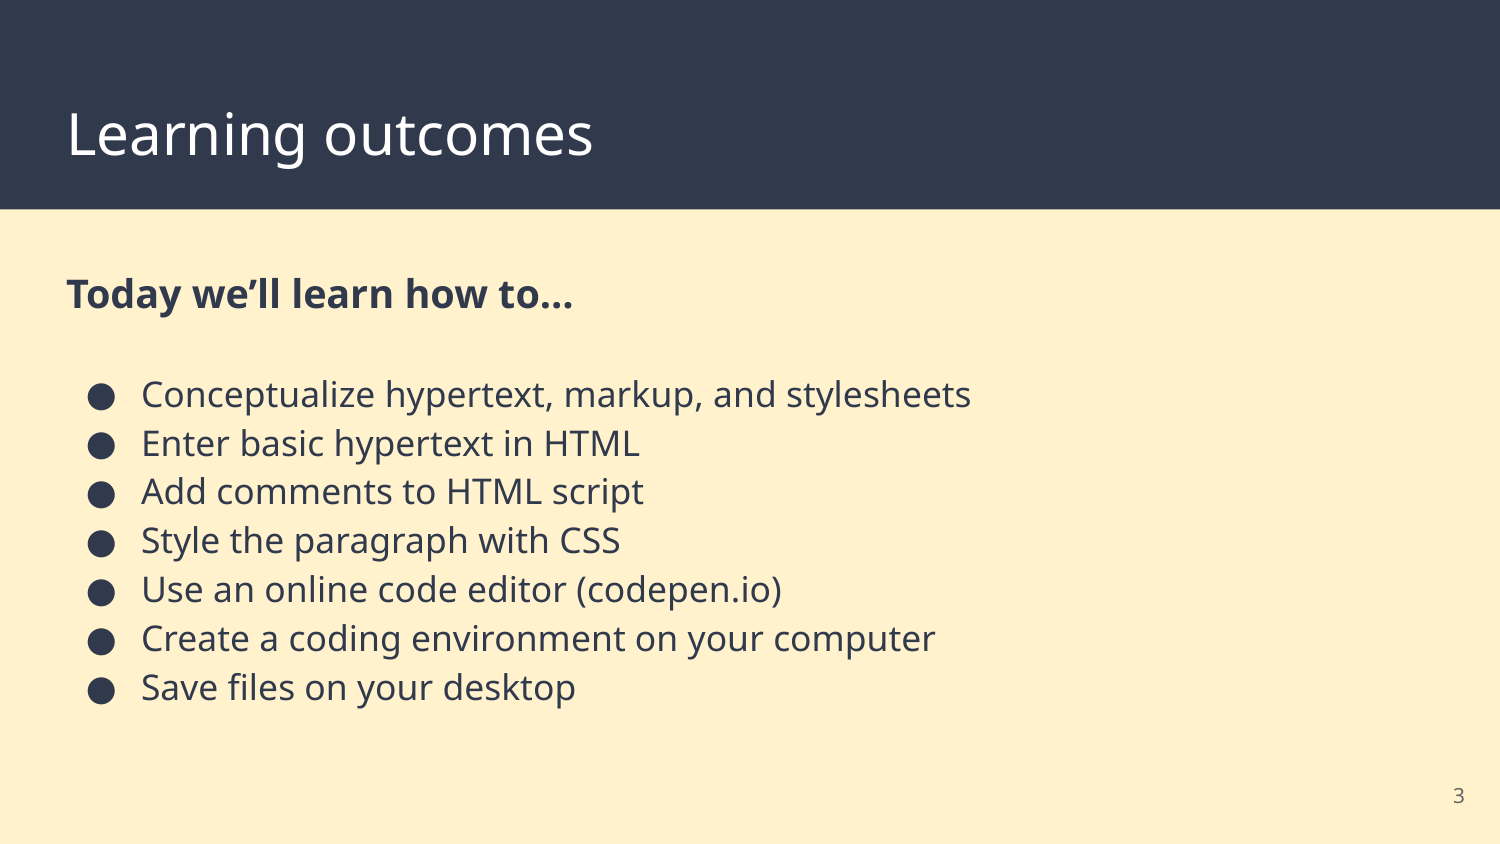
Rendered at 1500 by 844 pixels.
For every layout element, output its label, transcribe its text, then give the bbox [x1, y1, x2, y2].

list Today we’ll learn how to… Conceptualize hypertext, markup, and stylesheets Enter basic hypertext in HTML Add comments to HTML script Style the paragraph with CSS Use an online code editor (codepen.io) Create a coding environment on your computer Save files on your desktop [51, 247, 1441, 752]
title Learning outcomes [51, 82, 1449, 185]
slide_number ‹#› [1389, 764, 1480, 830]
